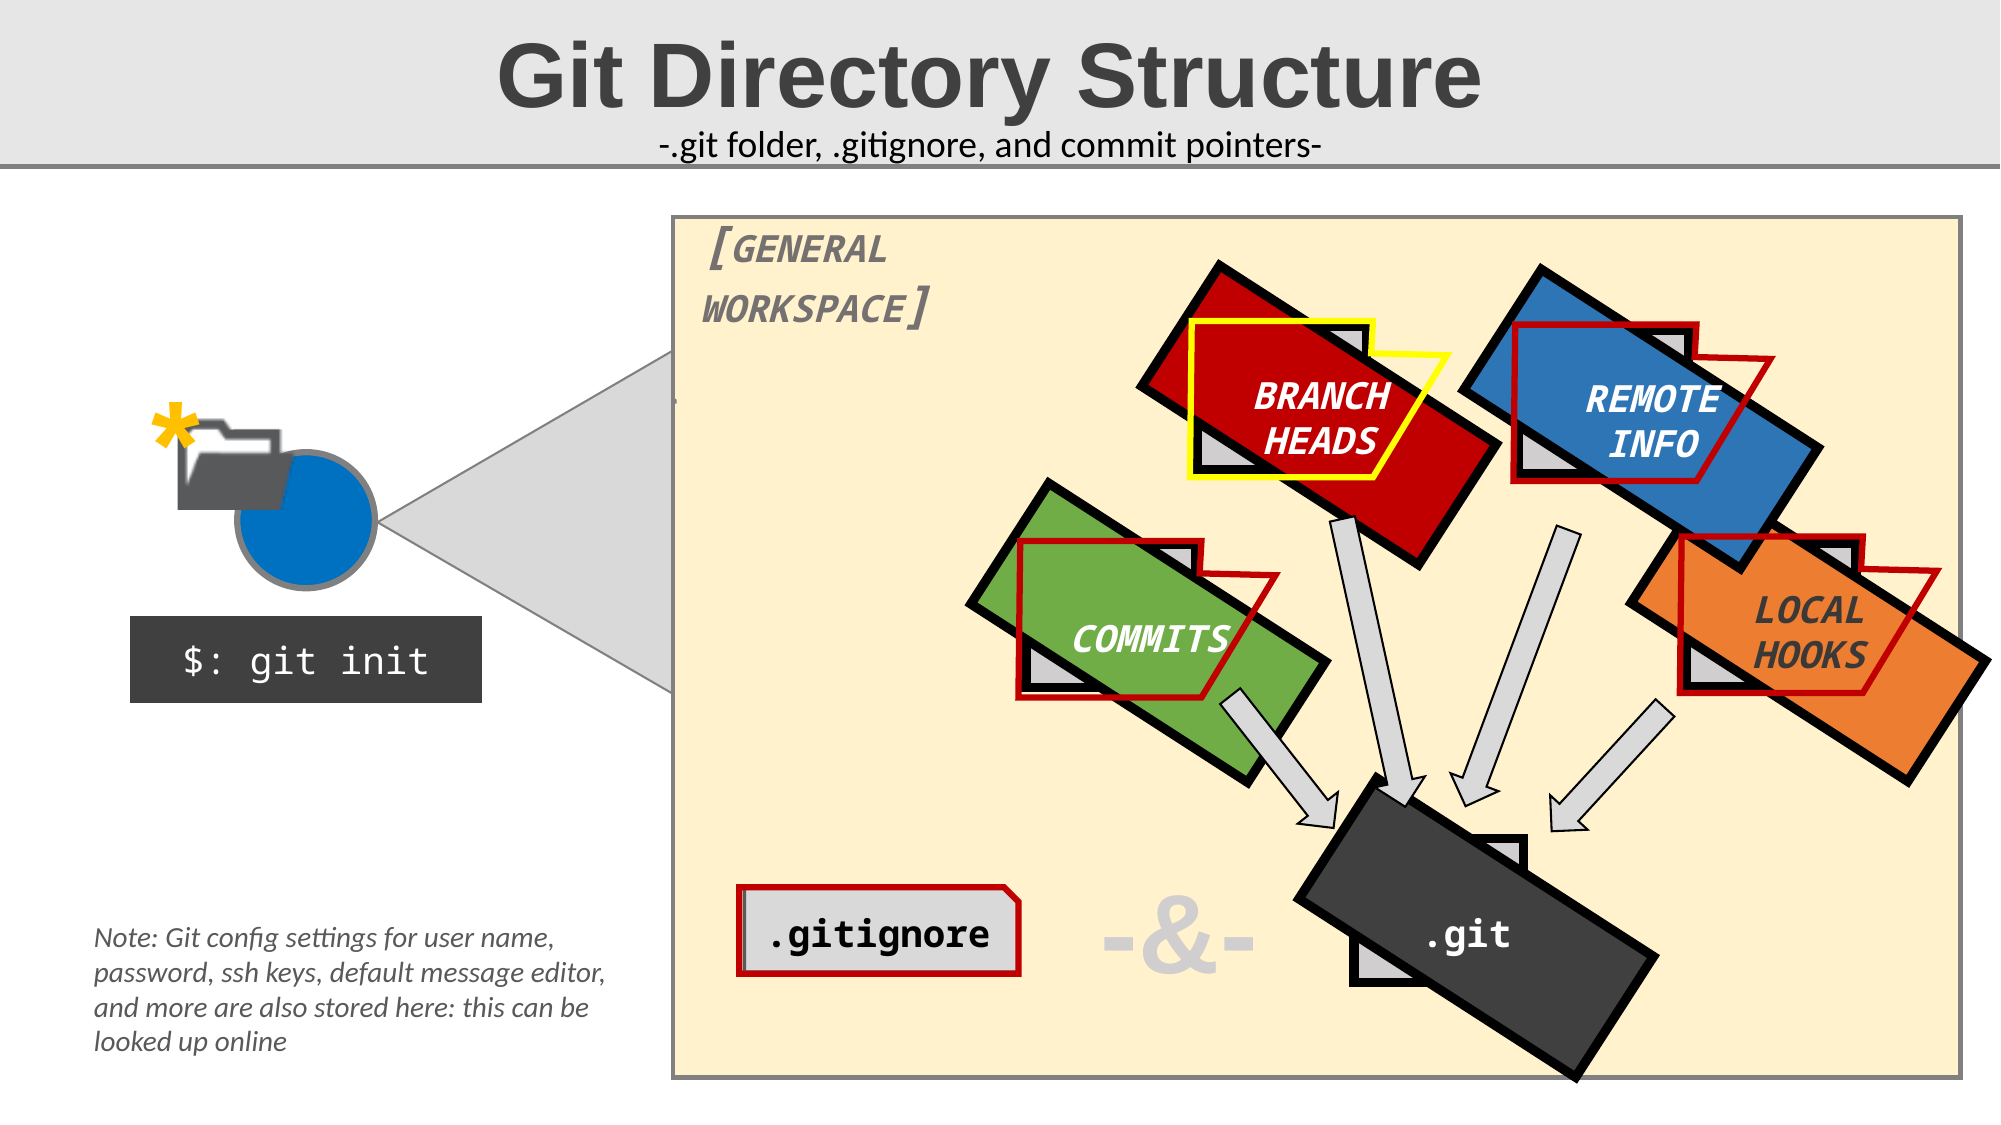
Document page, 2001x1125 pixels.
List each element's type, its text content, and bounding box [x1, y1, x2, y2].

text_box [672, 216, 1962, 1078]
text_box [1219, 705, 1340, 830]
text_box [482, 349, 672, 695]
text_box [1328, 514, 1428, 809]
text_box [1311, 838, 1641, 1000]
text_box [1476, 330, 1806, 491]
text_box Git Directory Structure [20, 8, 1961, 112]
text_box [1448, 524, 1583, 808]
text_box [0, 0, 2000, 164]
text_box * [126, 356, 225, 521]
text_box -.git folder, .gitignore, and commit pointers- [20, 169, 1961, 173]
text_box [1514, 323, 1698, 330]
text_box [130, 418, 482, 703]
text_box [GENERAL WORKSPACE] [684, 222, 1143, 323]
text_box -.git folder, .gitignore, and commit pointers- [20, 112, 1961, 164]
text_box [1019, 539, 1203, 543]
text_box [1190, 319, 1375, 326]
text_box [1680, 535, 1864, 542]
text_box [1548, 704, 1676, 833]
text_box [738, 886, 1020, 975]
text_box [1643, 542, 1973, 704]
text_box -&- [1059, 853, 1299, 1004]
text_box Note: Git config settings for user name, password, ssh keys, default message editor, and more are also stored here: this can be looked up online [78, 909, 630, 1078]
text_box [1154, 326, 1484, 488]
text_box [983, 543, 1313, 705]
